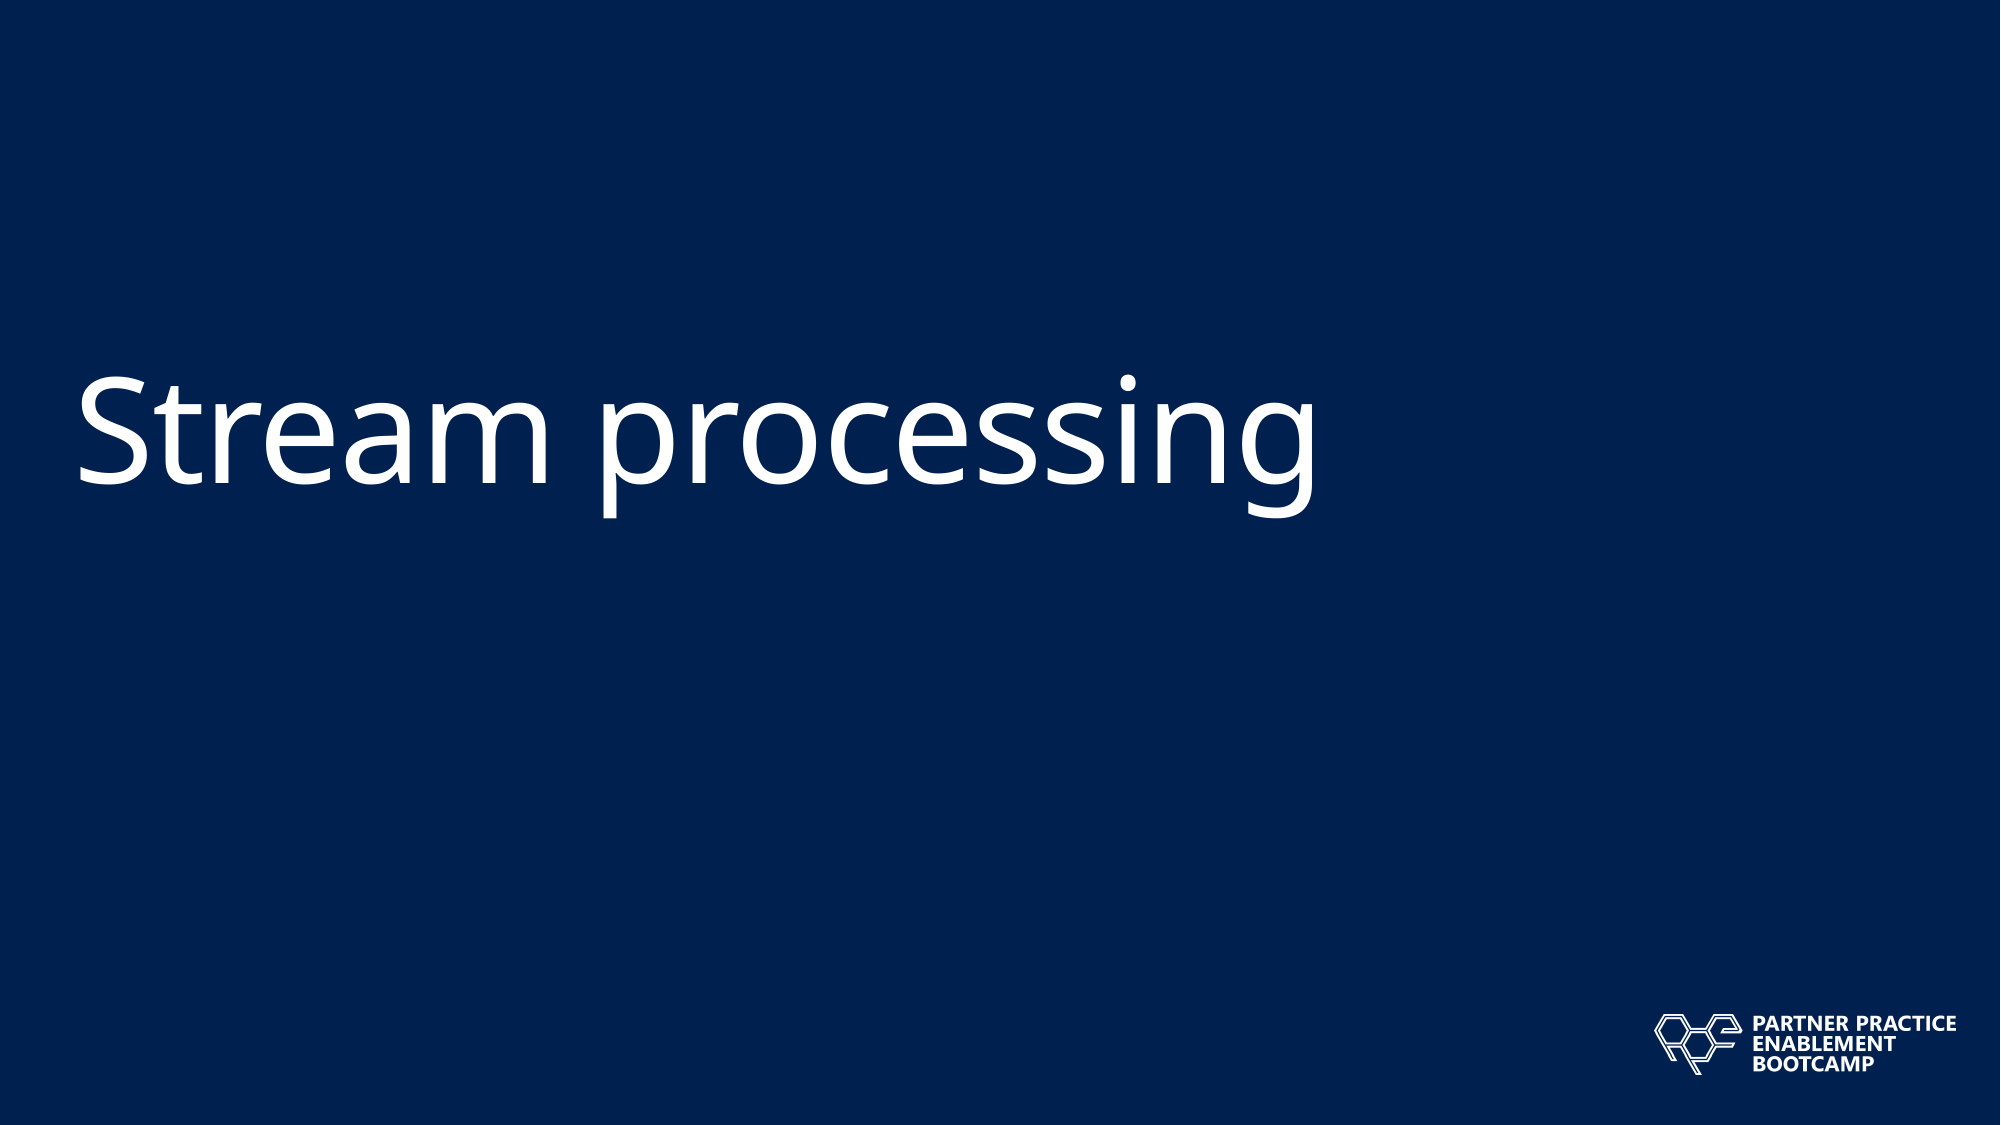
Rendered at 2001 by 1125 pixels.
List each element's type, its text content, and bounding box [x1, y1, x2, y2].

title Stream processing [0, 341, 1956, 560]
picture [1653, 1011, 1956, 1078]
